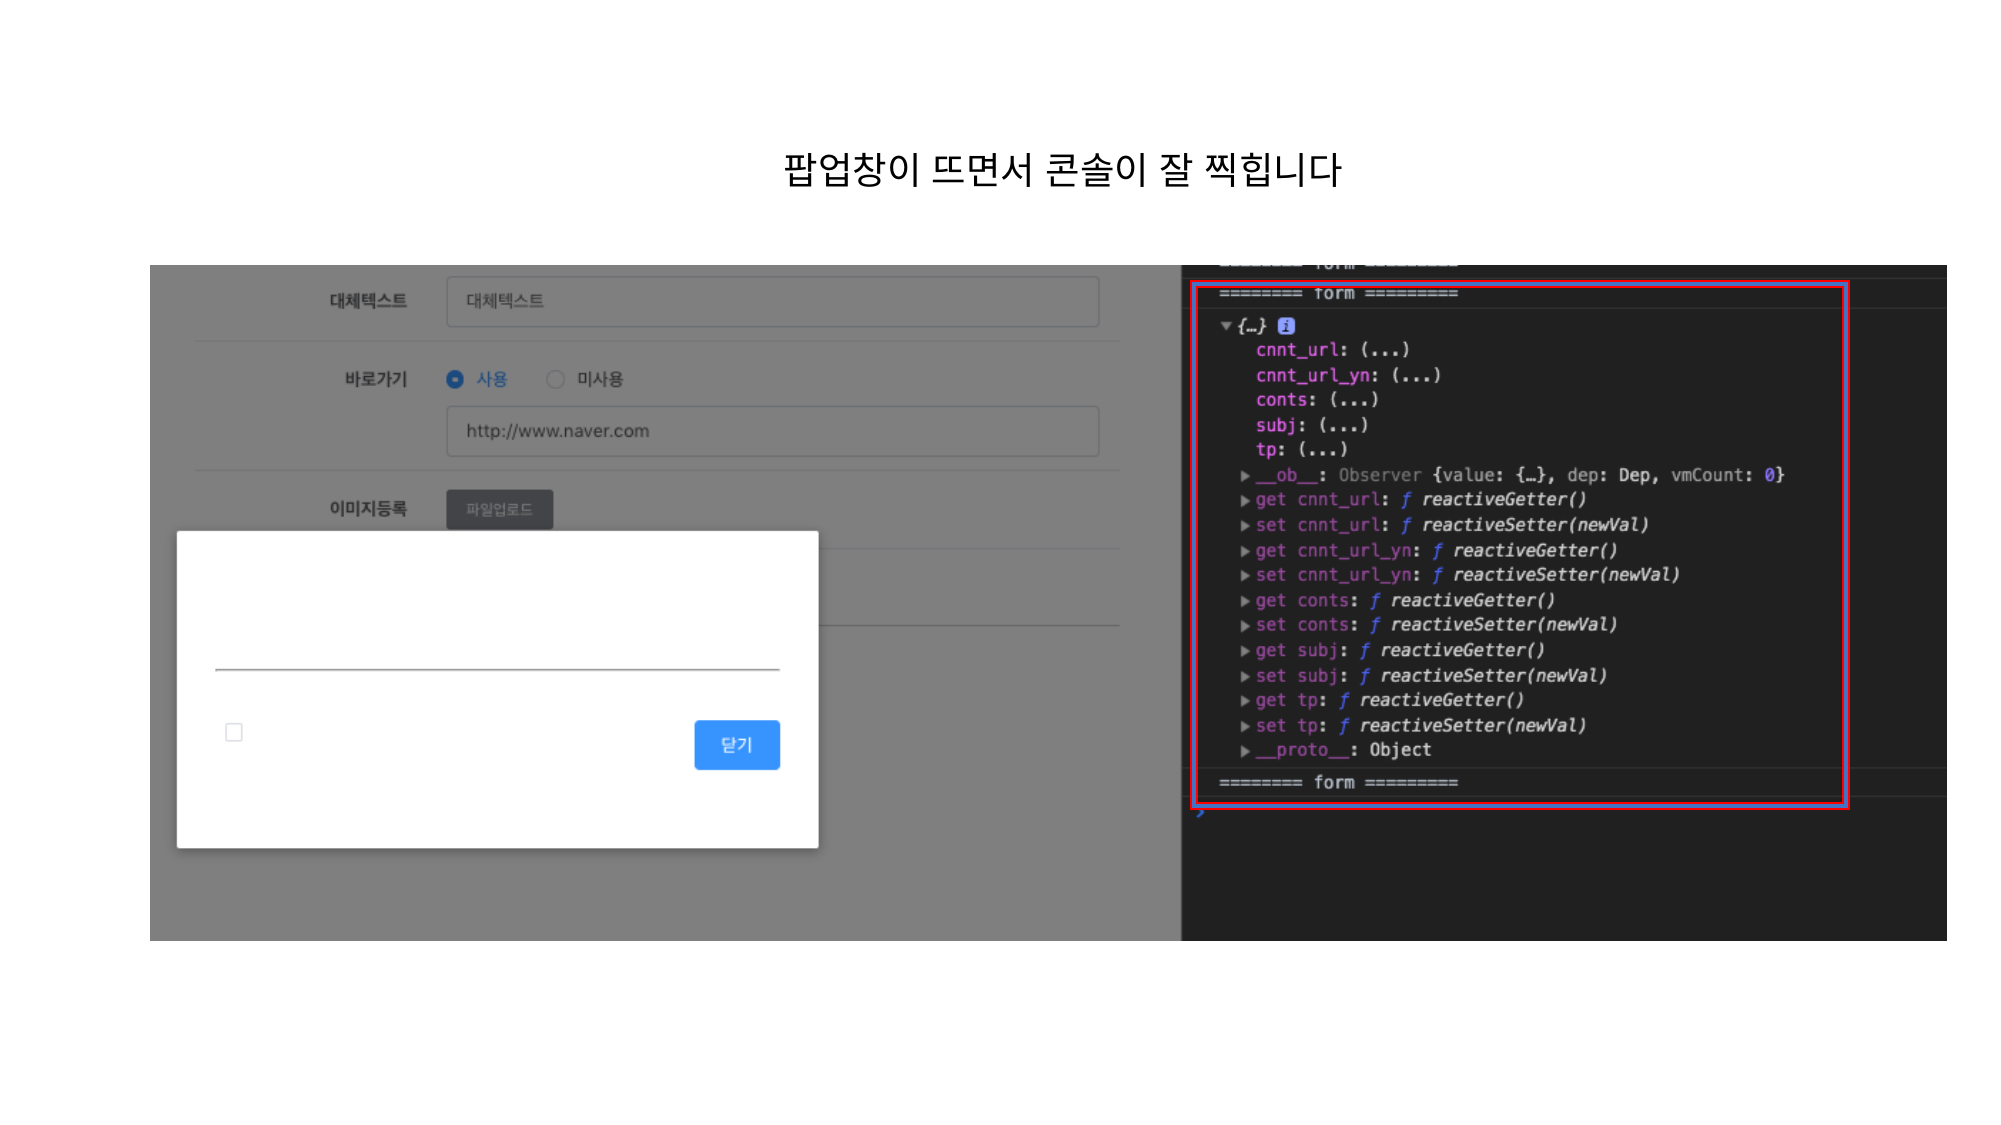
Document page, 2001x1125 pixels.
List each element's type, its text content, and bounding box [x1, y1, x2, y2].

text_box 팝업창이 뜨면서 콘솔이 잘 찍힙니다 [768, 139, 1358, 199]
picture [150, 265, 1947, 942]
